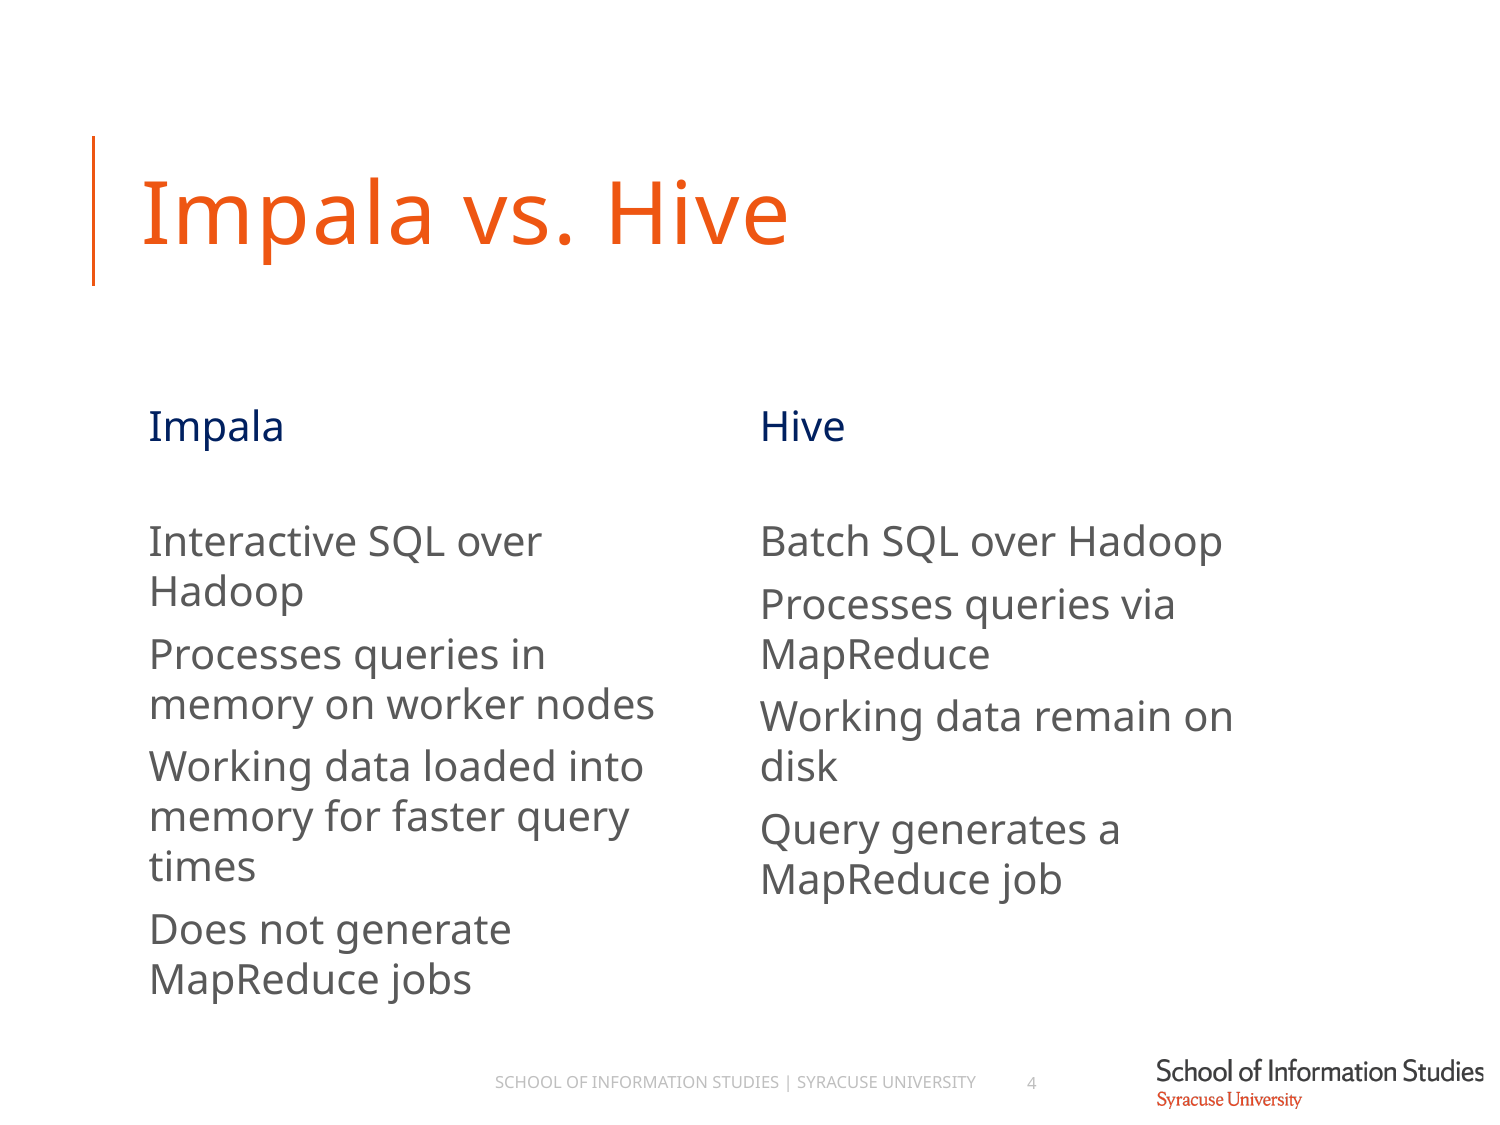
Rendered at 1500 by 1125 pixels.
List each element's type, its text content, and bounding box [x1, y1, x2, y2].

list Hive [737, 357, 1323, 493]
list Batch SQL over Hadoop Processes queries via MapReduce Working data remain on disk Query generates a MapReduce job [737, 507, 1323, 1041]
slide_number 4 [1012, 1061, 1149, 1107]
footer School of Information Studies | Syracuse University [283, 1061, 993, 1106]
list Impala [126, 357, 711, 493]
title Impala vs. Hive [126, 96, 1322, 342]
list Interactive SQL over Hadoop Processes queries in memory on worker nodes Working data loaded into memory for faster query times Does not generate MapReduce jobs [126, 507, 711, 1041]
